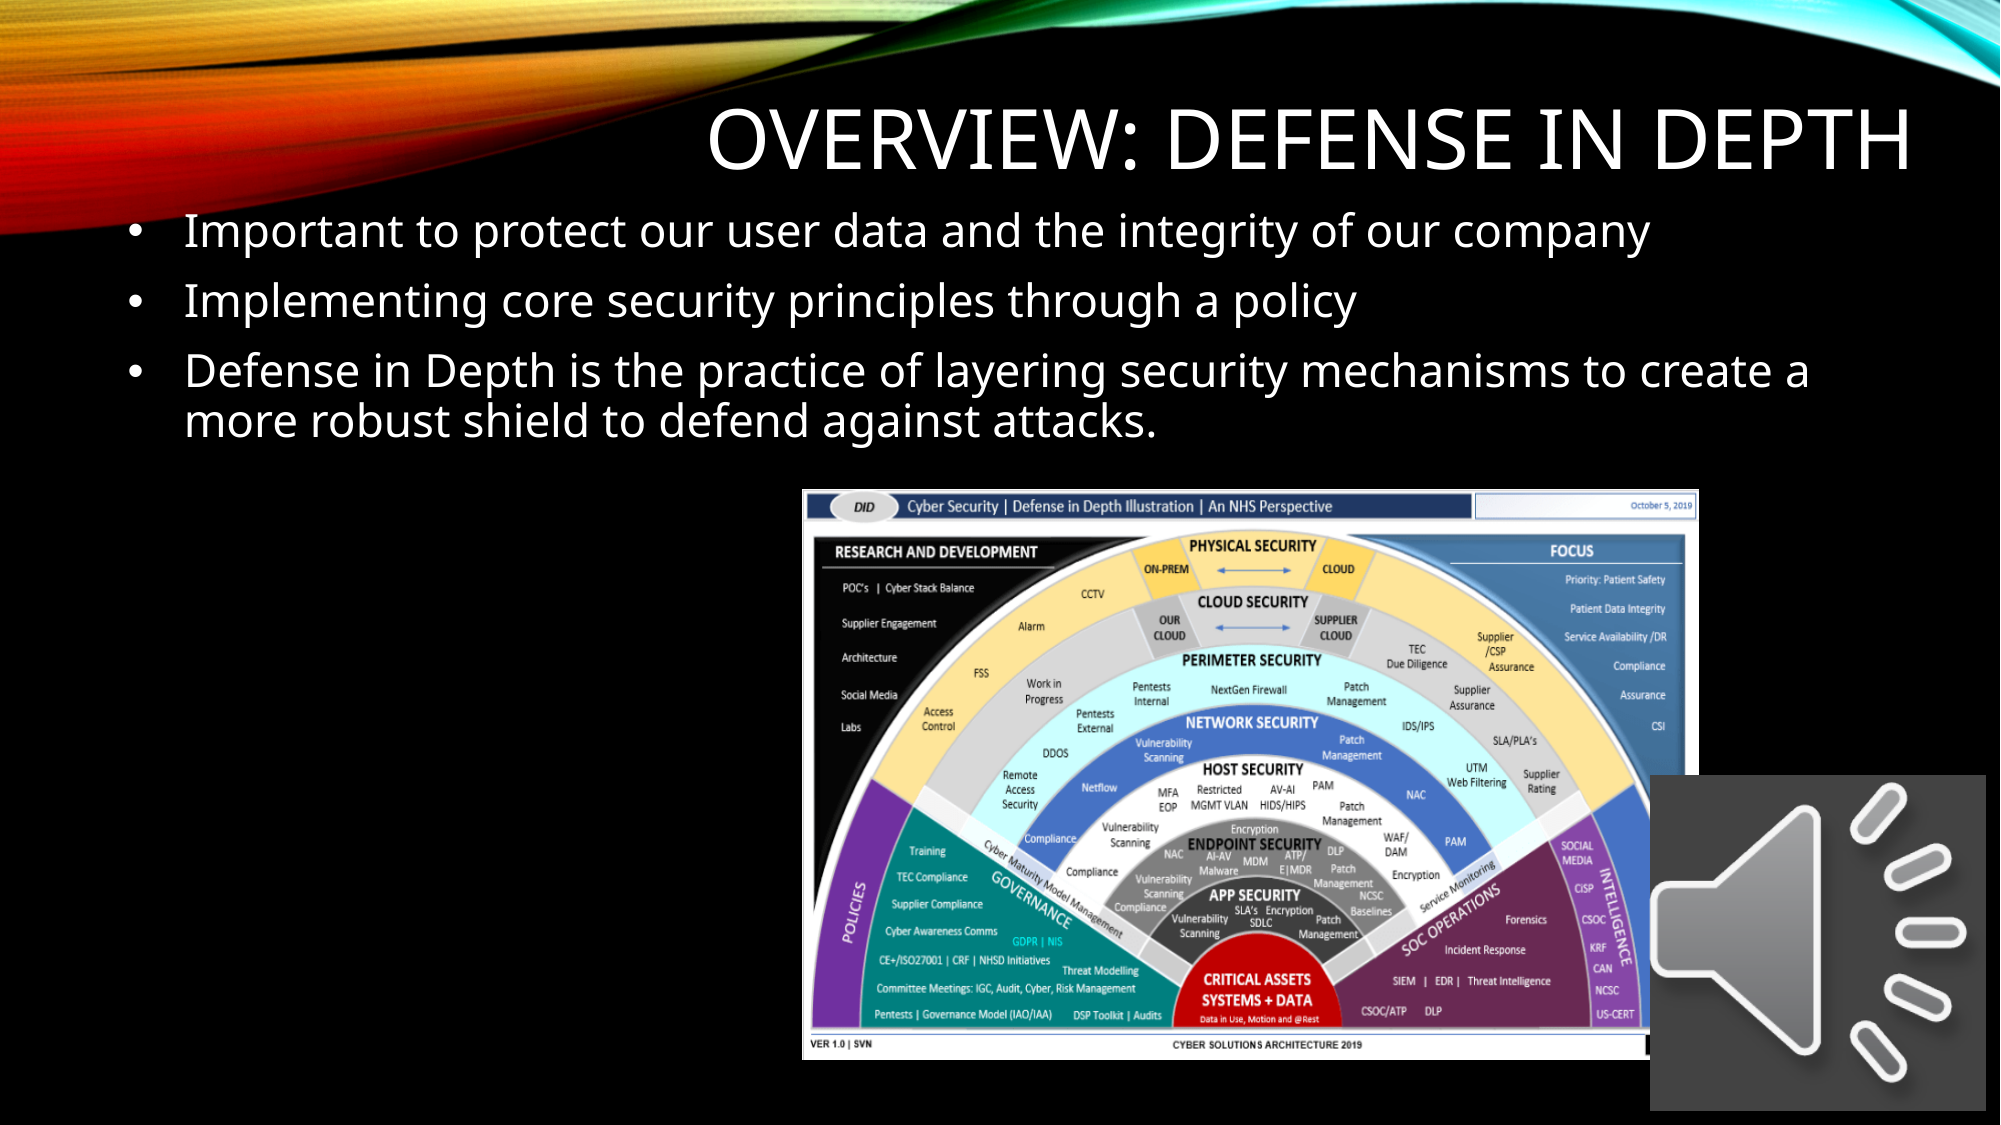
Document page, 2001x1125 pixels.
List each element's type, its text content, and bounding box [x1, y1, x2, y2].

list Important to protect our user data and the integrity of our company Implementing core security principles through a policy Defense in Depth is the practice of layering security mechanisms to create a more robust shield to defend against attacks. [112, 200, 1888, 861]
title OVERVIEW: DEFENSE IN DEPTH [518, 36, 1931, 249]
picture [0, 0, 2000, 237]
picture [802, 489, 1987, 1112]
